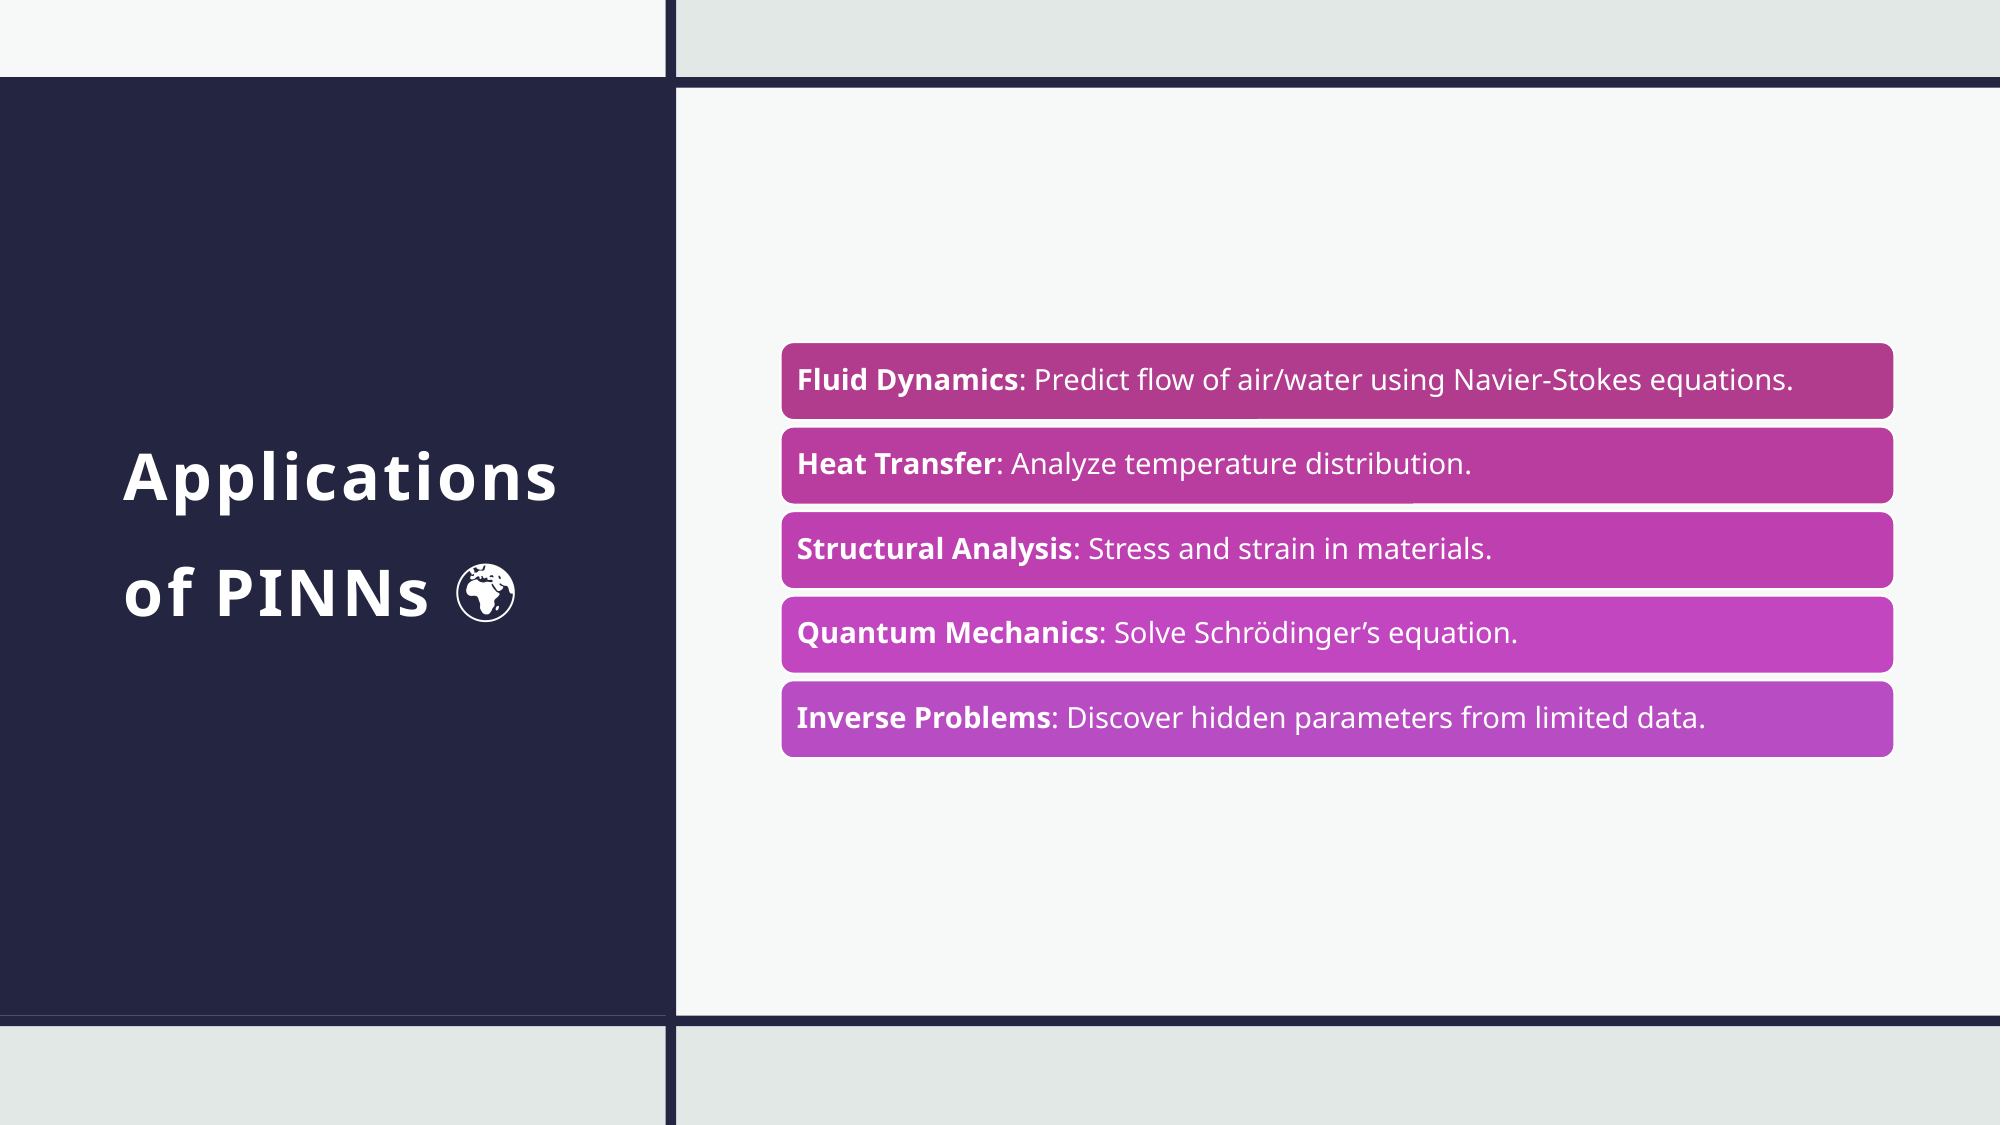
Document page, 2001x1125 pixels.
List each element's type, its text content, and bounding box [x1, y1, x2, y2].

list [780, 190, 1895, 910]
text_box [677, 0, 2000, 76]
text_box [677, 1015, 2000, 1027]
text_box [0, 89, 665, 1015]
text_box [0, 1027, 665, 1125]
text_box [0, 1015, 665, 1027]
text_box [0, 76, 2000, 89]
title Applications of PINNs 🌍 [105, 197, 618, 904]
text_box [677, 89, 2000, 1015]
text_box [0, 0, 665, 76]
text_box [665, 0, 677, 76]
text_box [665, 89, 677, 1125]
text_box [677, 1027, 2000, 1125]
